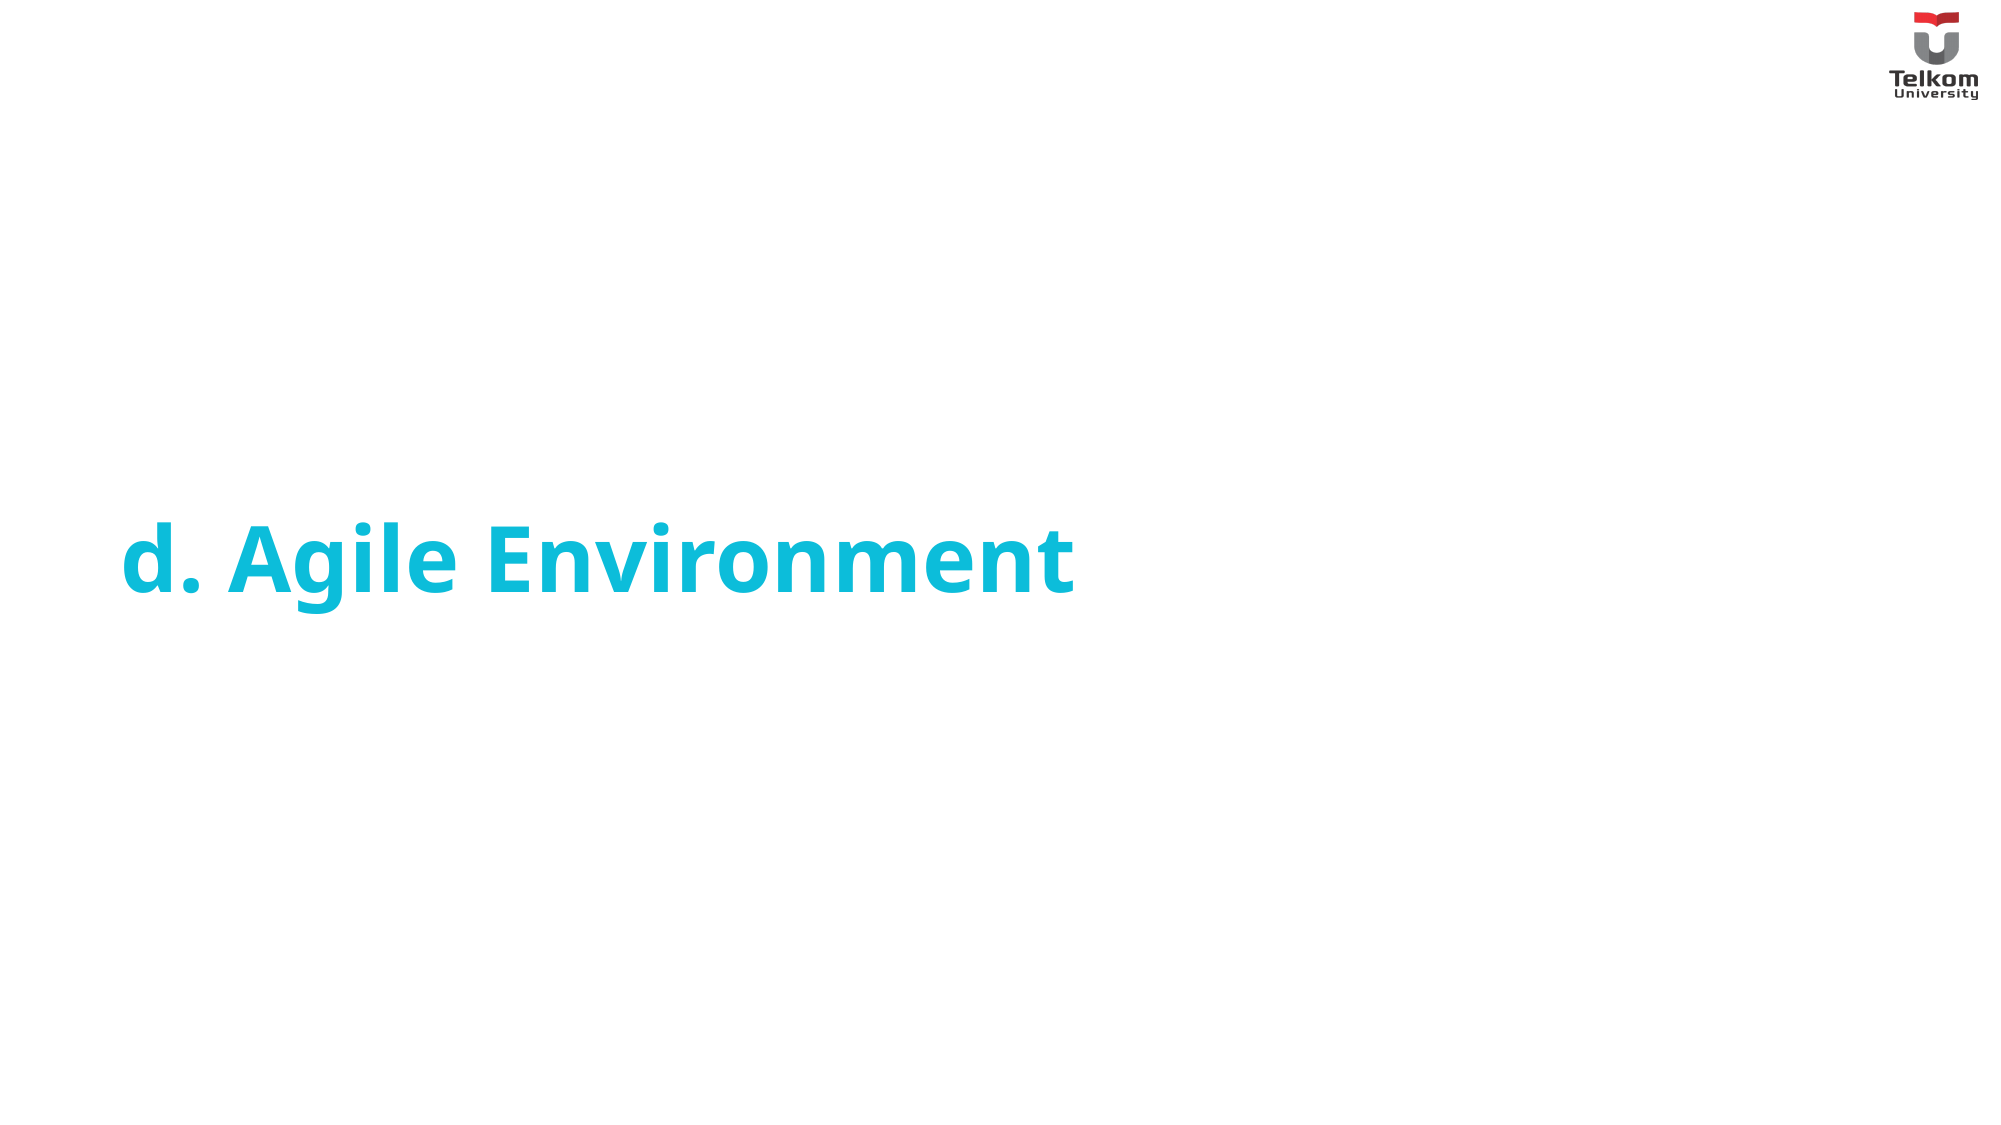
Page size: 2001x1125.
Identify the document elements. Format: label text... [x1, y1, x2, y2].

title d. Agile Environment [100, 451, 1900, 674]
picture [1889, 12, 1978, 100]
